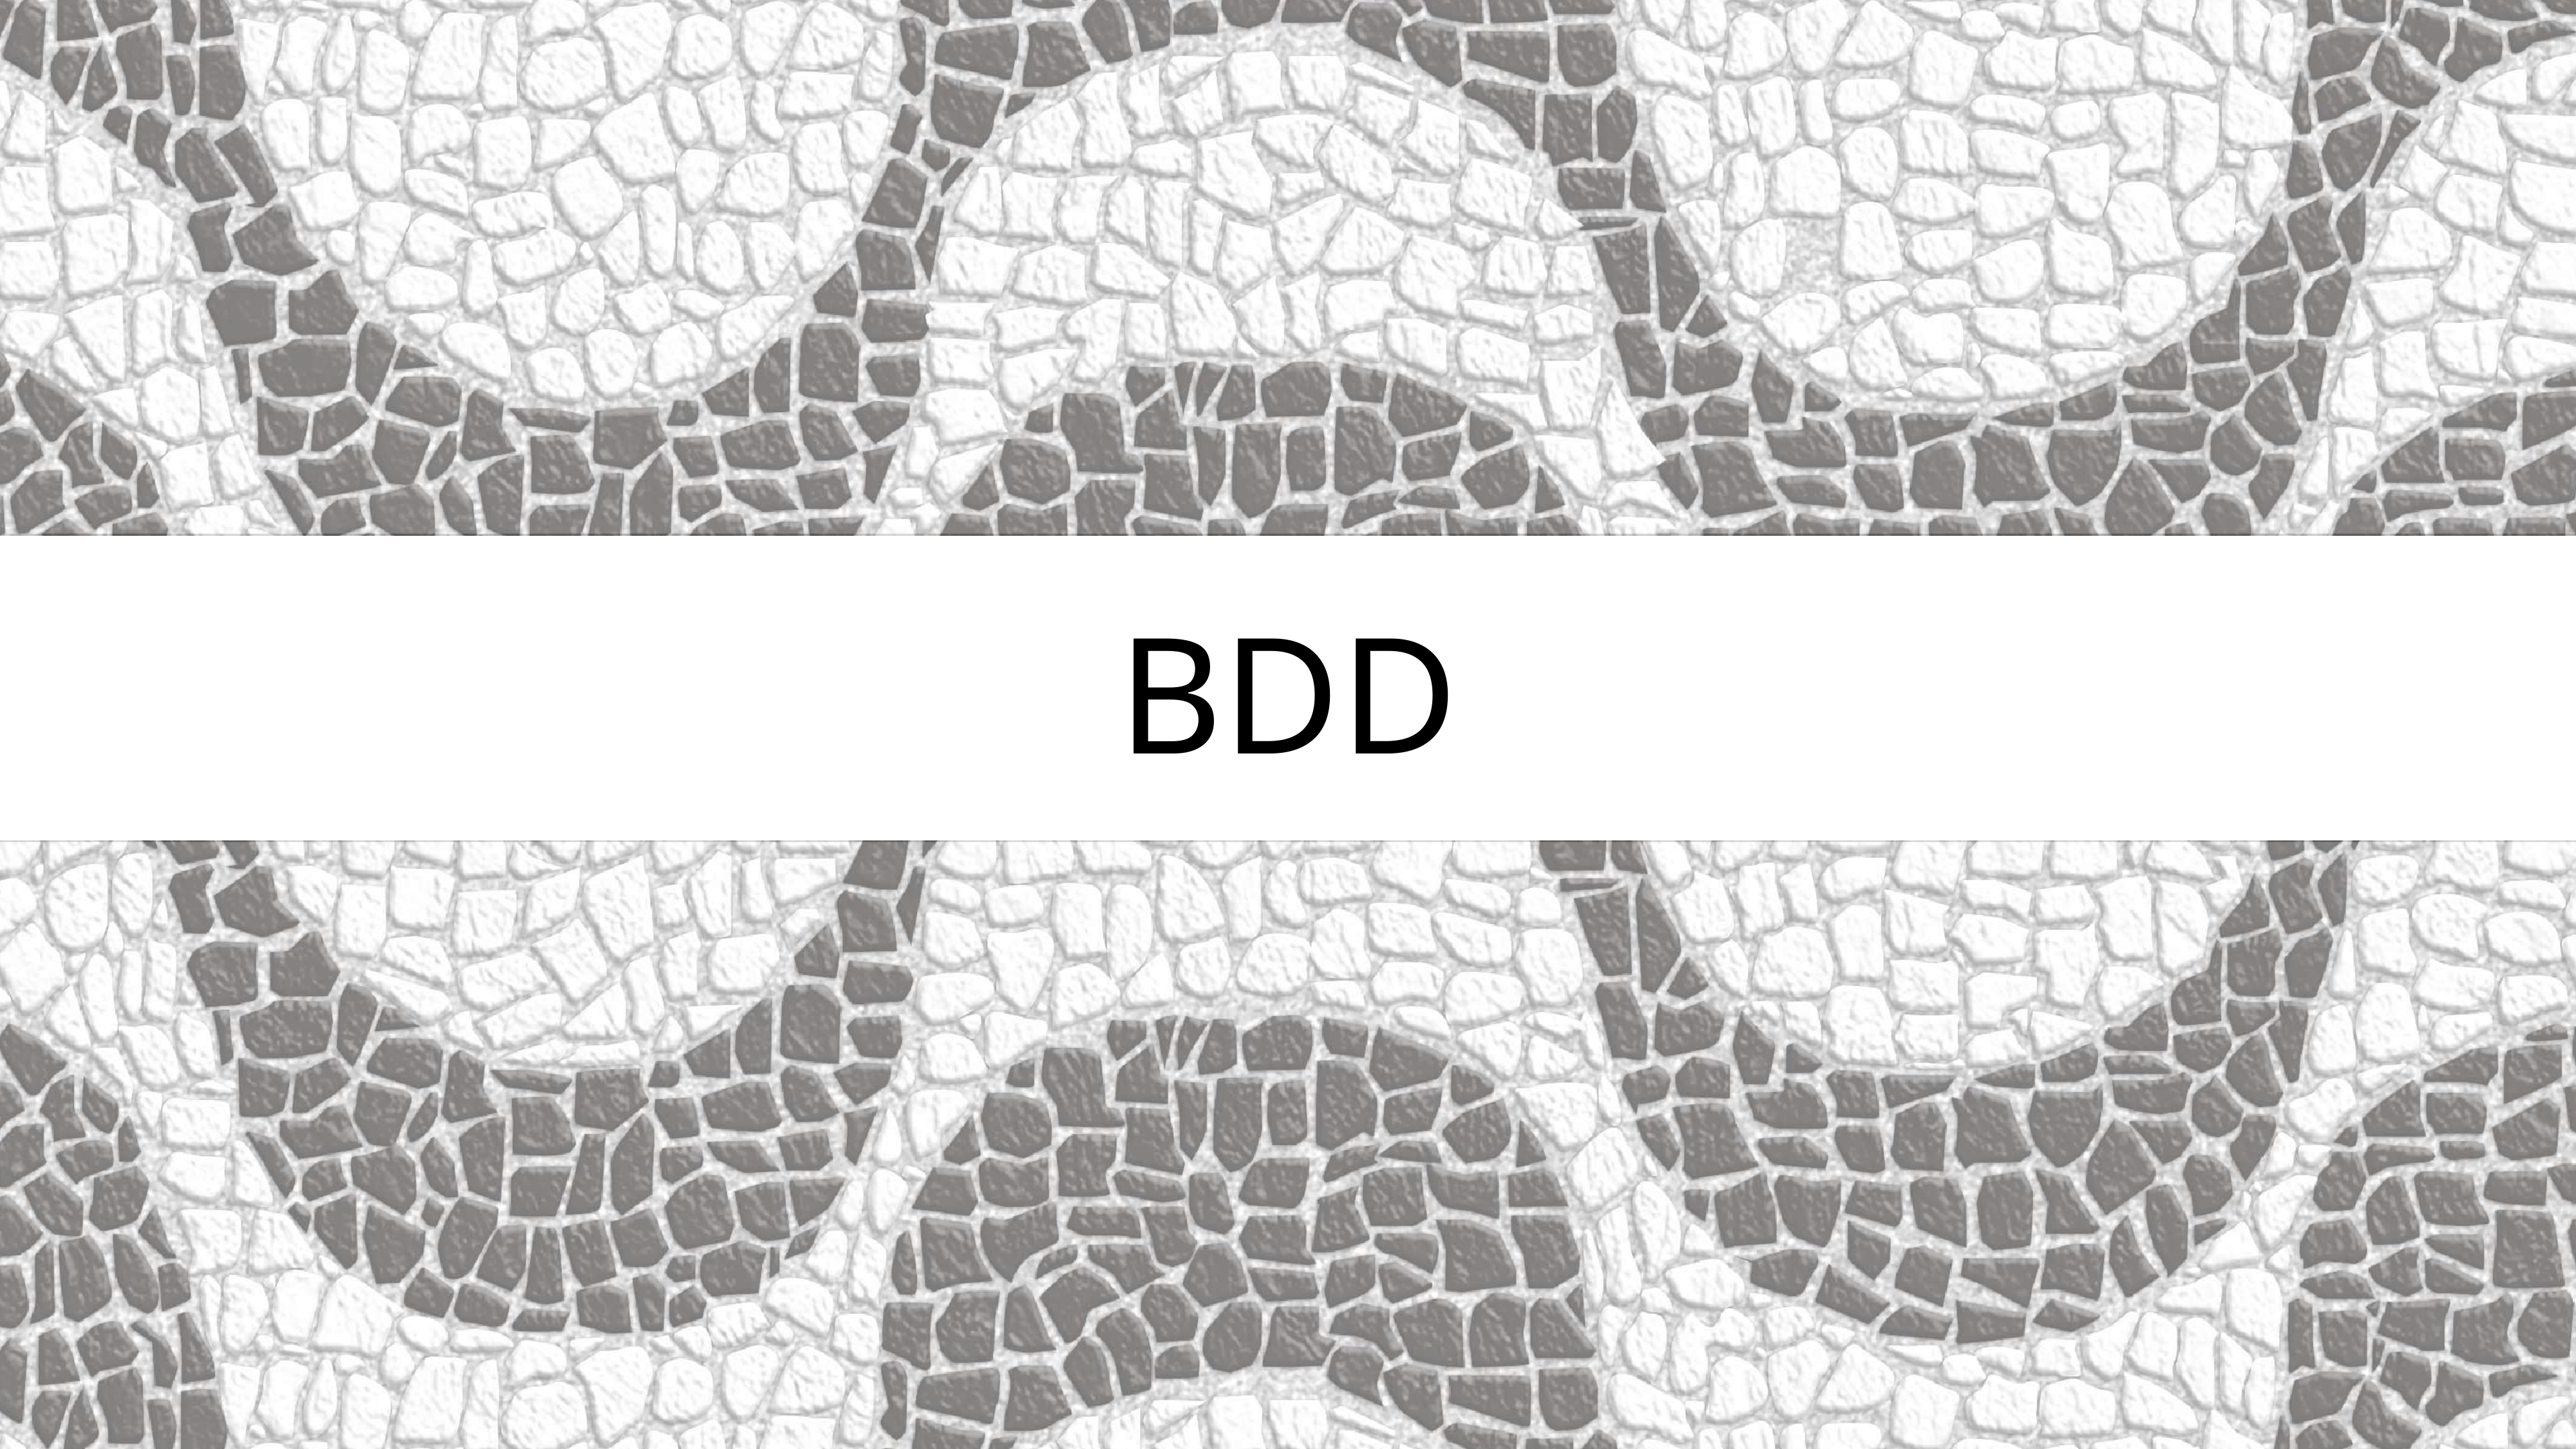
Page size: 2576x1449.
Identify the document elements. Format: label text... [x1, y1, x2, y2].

picture [0, 840, 2576, 1449]
picture [0, 0, 2576, 536]
text_box BDD [1108, 583, 1468, 796]
